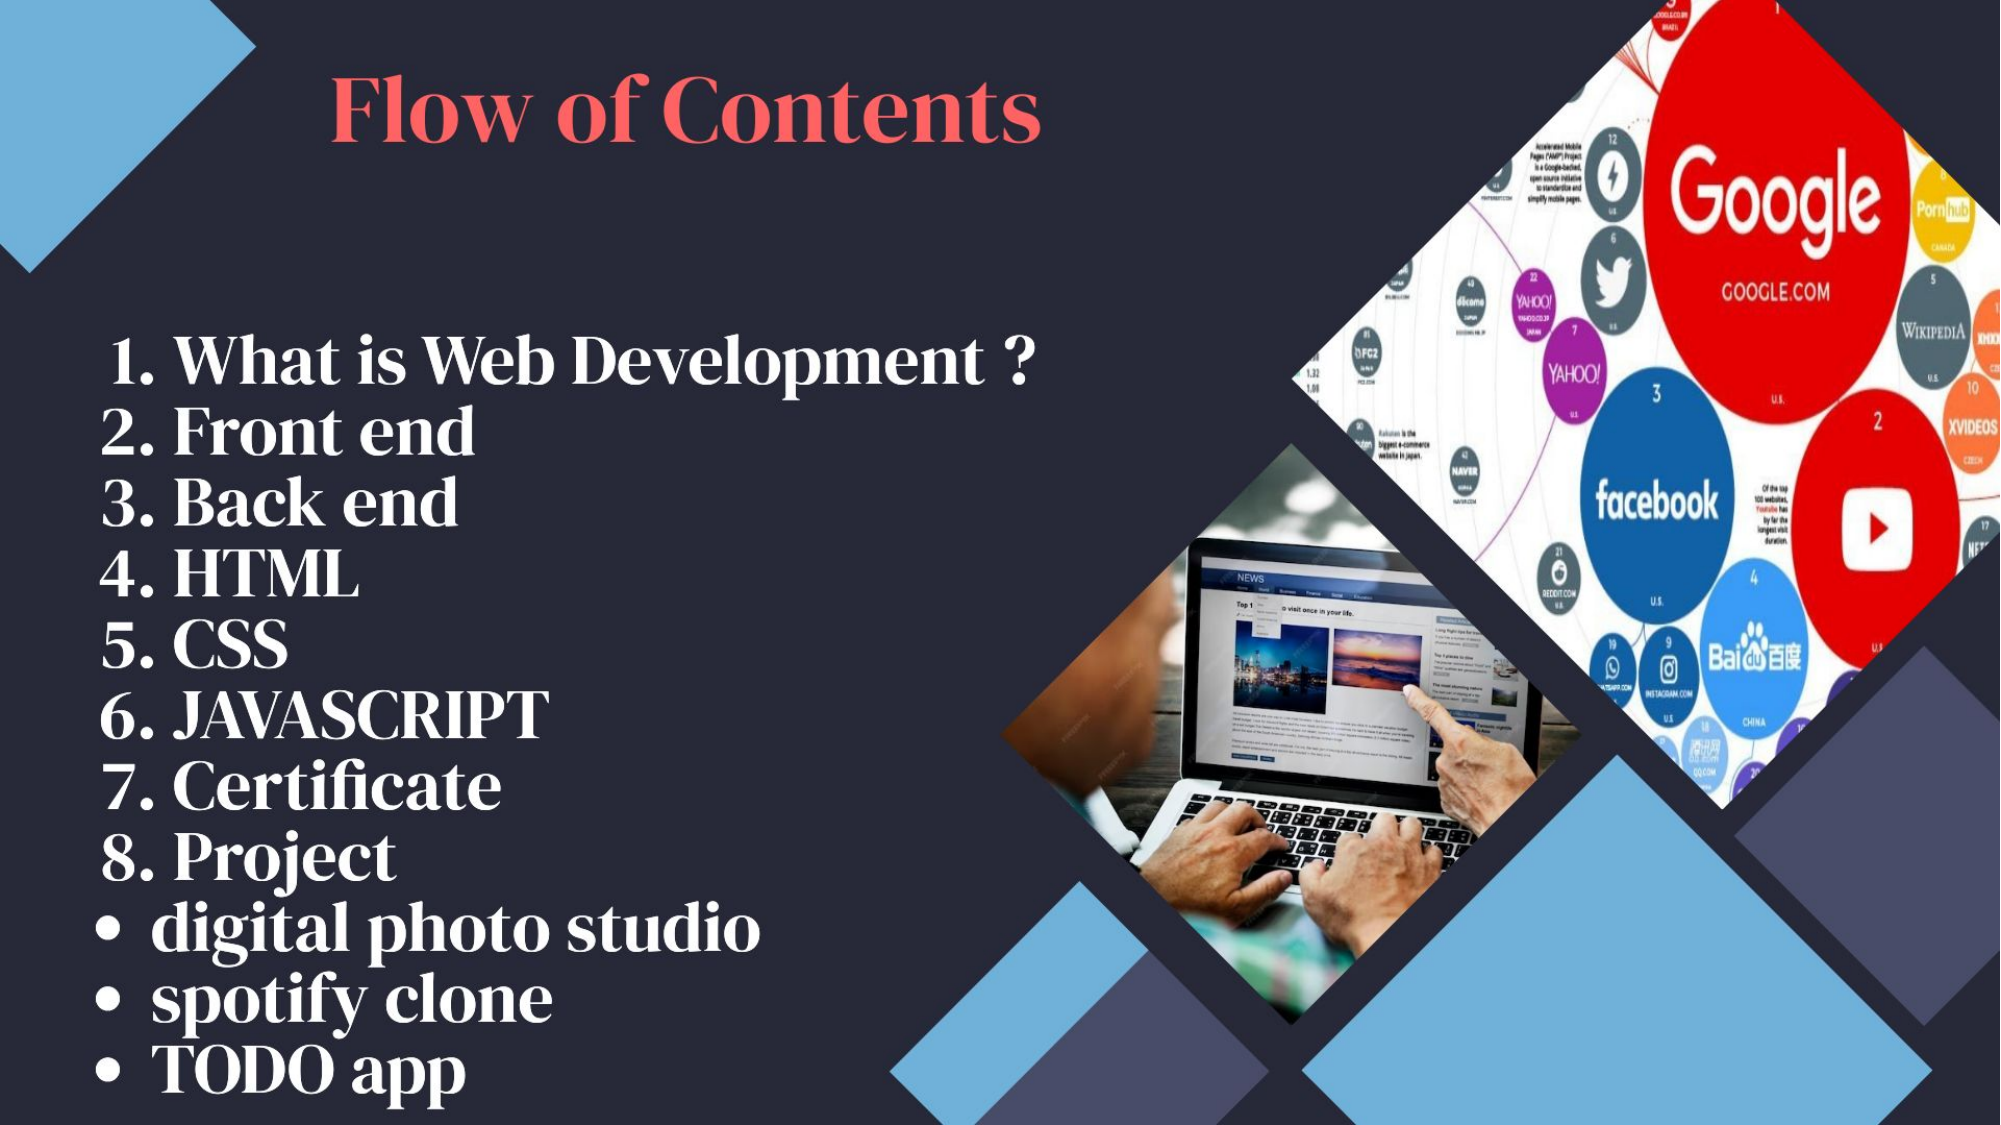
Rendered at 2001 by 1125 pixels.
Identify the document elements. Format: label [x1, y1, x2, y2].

list [0, 0, 2000, 1125]
